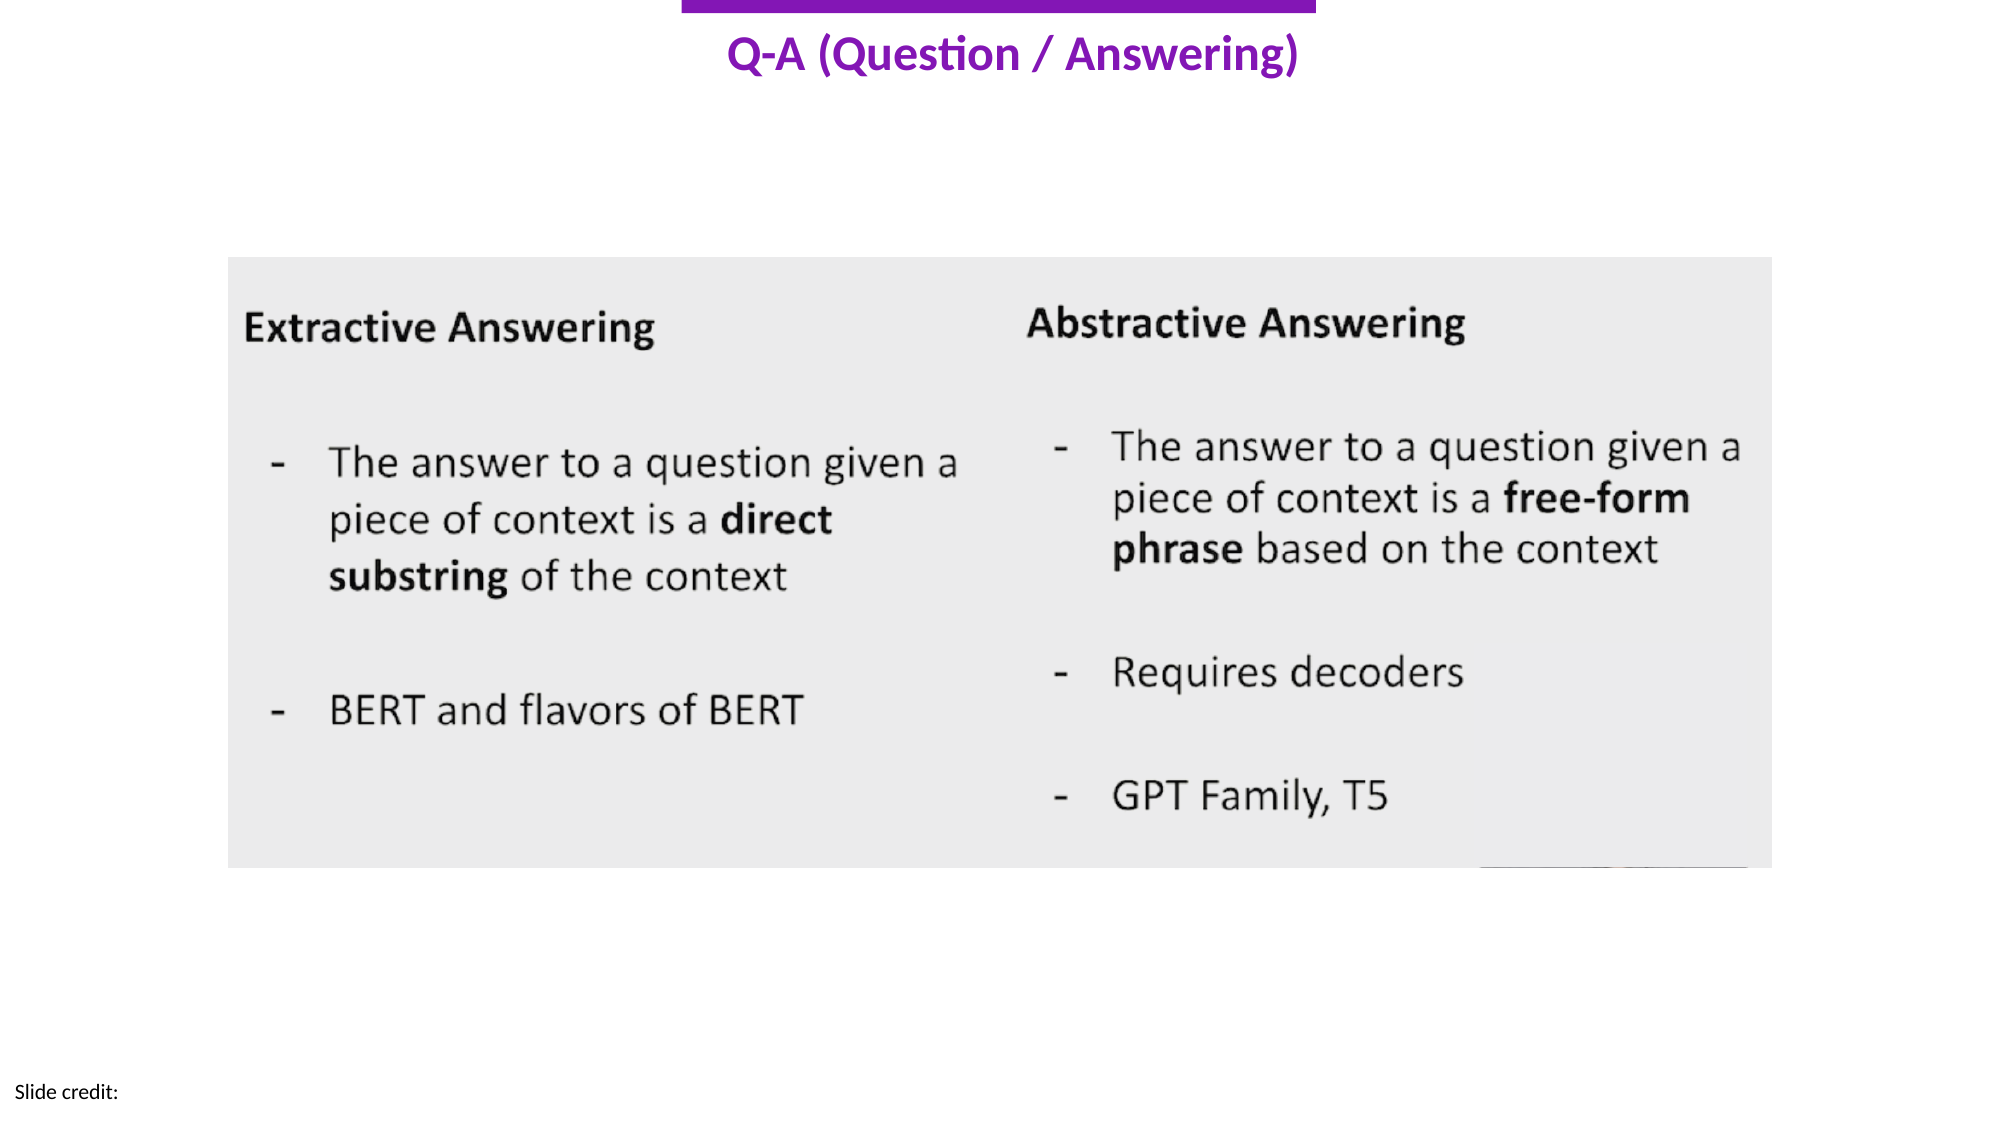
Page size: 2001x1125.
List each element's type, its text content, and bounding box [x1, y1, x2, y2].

picture [228, 257, 1772, 868]
text_box [681, 0, 1317, 13]
text_box Q-A (Question / Answering) [593, 13, 1435, 89]
text_box Slide credit: [0, 1070, 1203, 1112]
